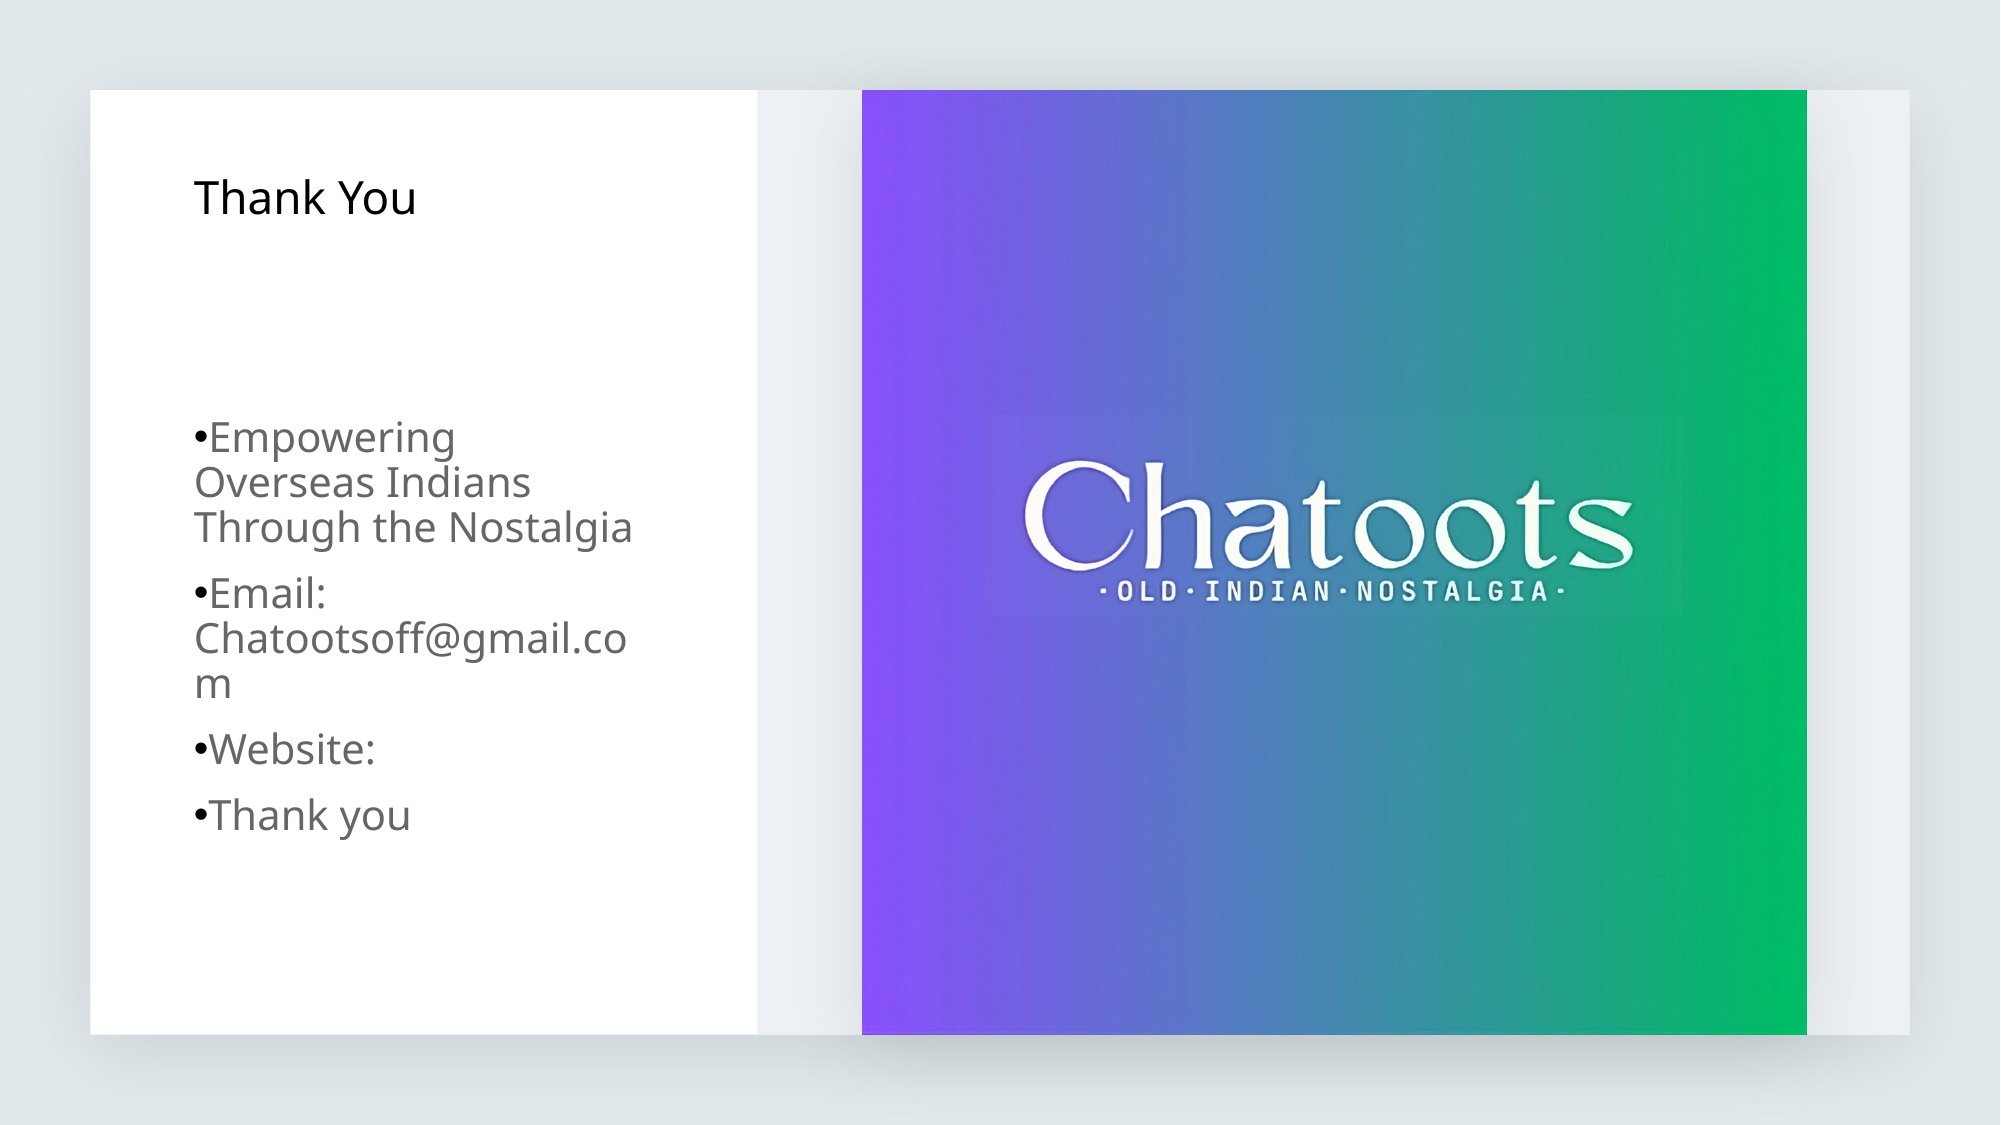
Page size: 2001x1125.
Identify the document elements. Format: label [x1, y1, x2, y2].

picture [862, 89, 1808, 1035]
text_box [0, 0, 2000, 1125]
text_box [757, 89, 1911, 1036]
